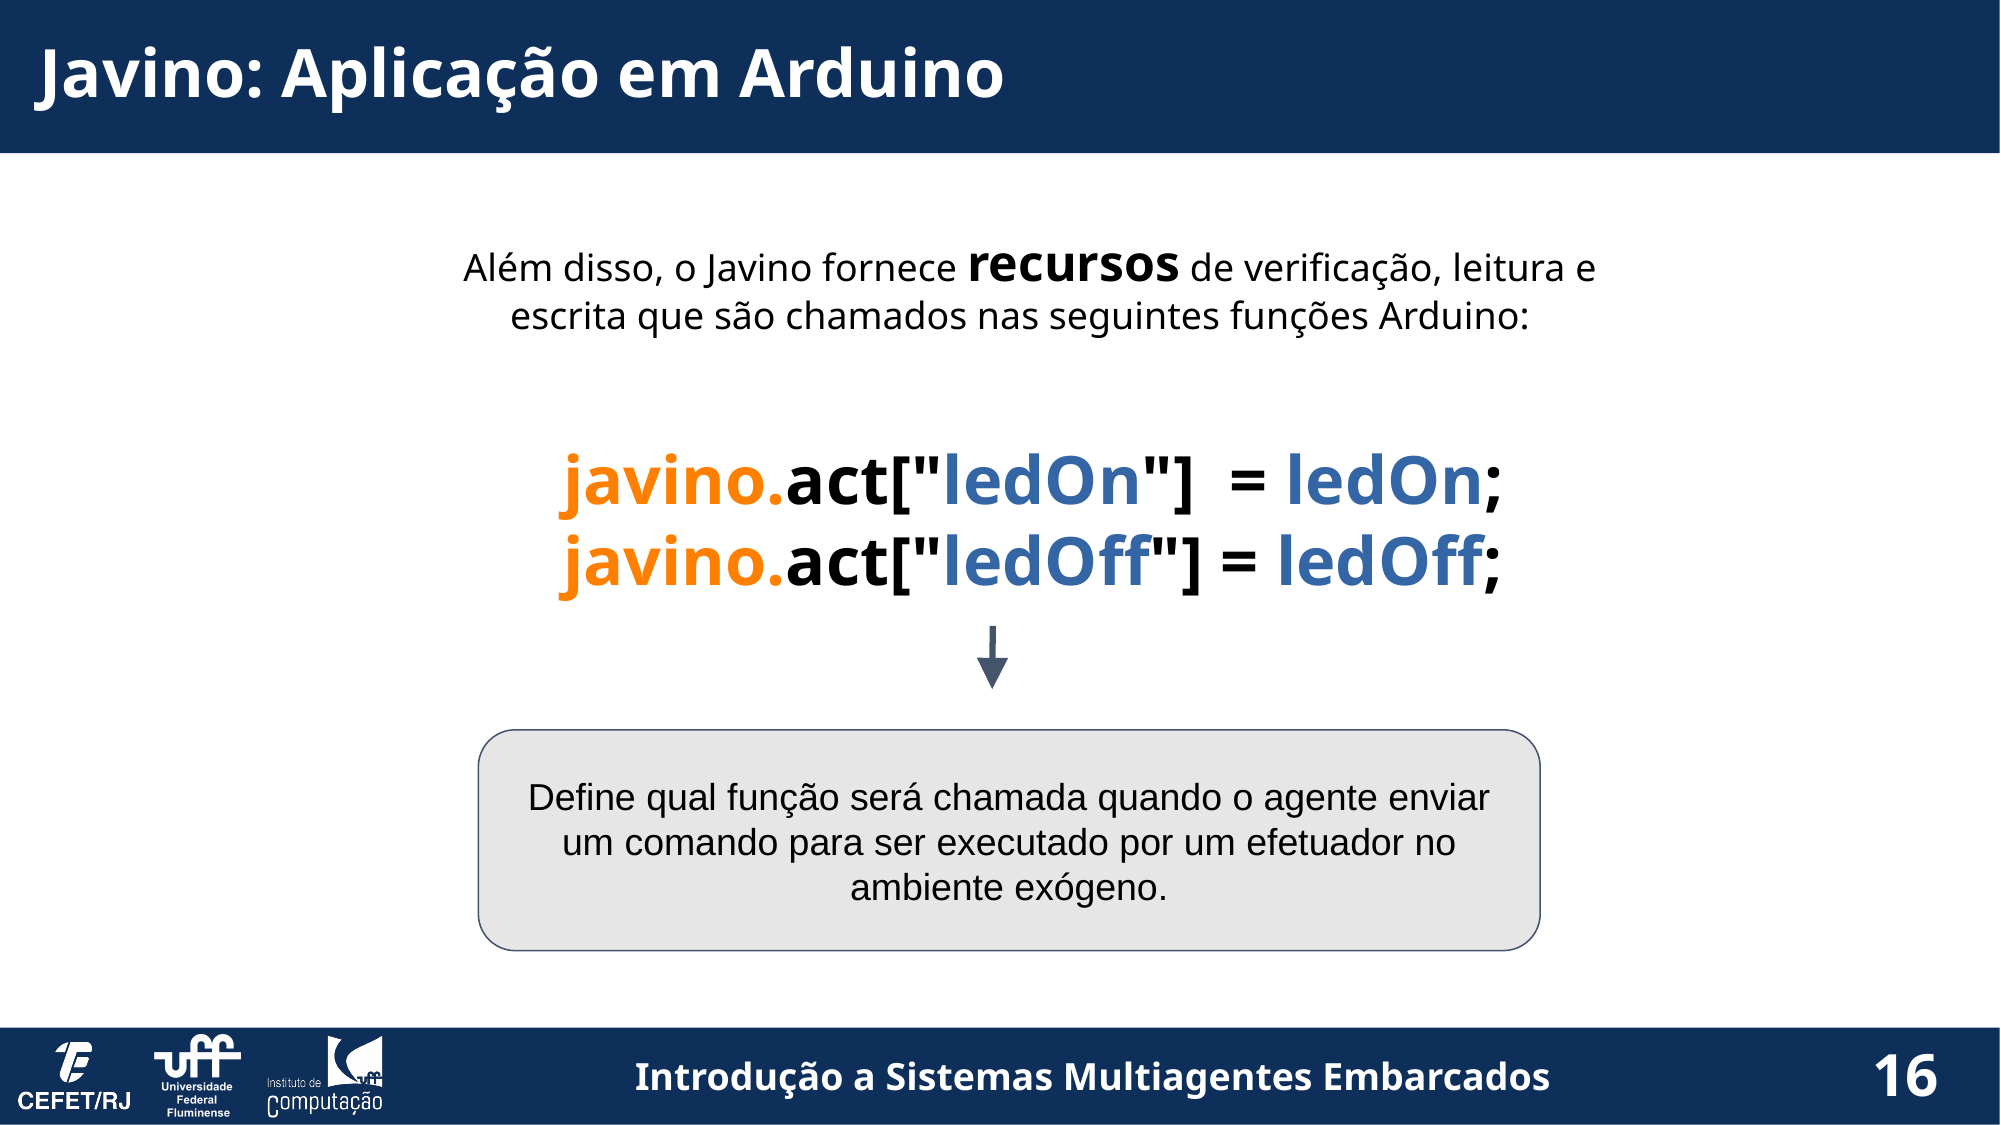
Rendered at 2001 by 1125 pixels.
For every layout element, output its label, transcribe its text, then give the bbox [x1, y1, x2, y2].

picture [265, 1033, 384, 1118]
text_box Além disso, o Javino fornece recursos de verificação, leitura e escrita que são chamados nas seguintes funções Arduino: [391, 224, 1670, 357]
text_box Define qual função será chamada quando o agente enviar um comando para ser executado por um efetuador no ambiente exógeno. [478, 729, 1541, 951]
text_box [982, 625, 1003, 690]
picture [153, 1033, 242, 1122]
picture [18, 1021, 130, 1125]
text_box javino.act["ledOn"] = ledOn; javino.act["ledOff"] = ledOff; [529, 431, 1520, 606]
text_box Javino: Aplicação em Arduino [25, 23, 2000, 119]
